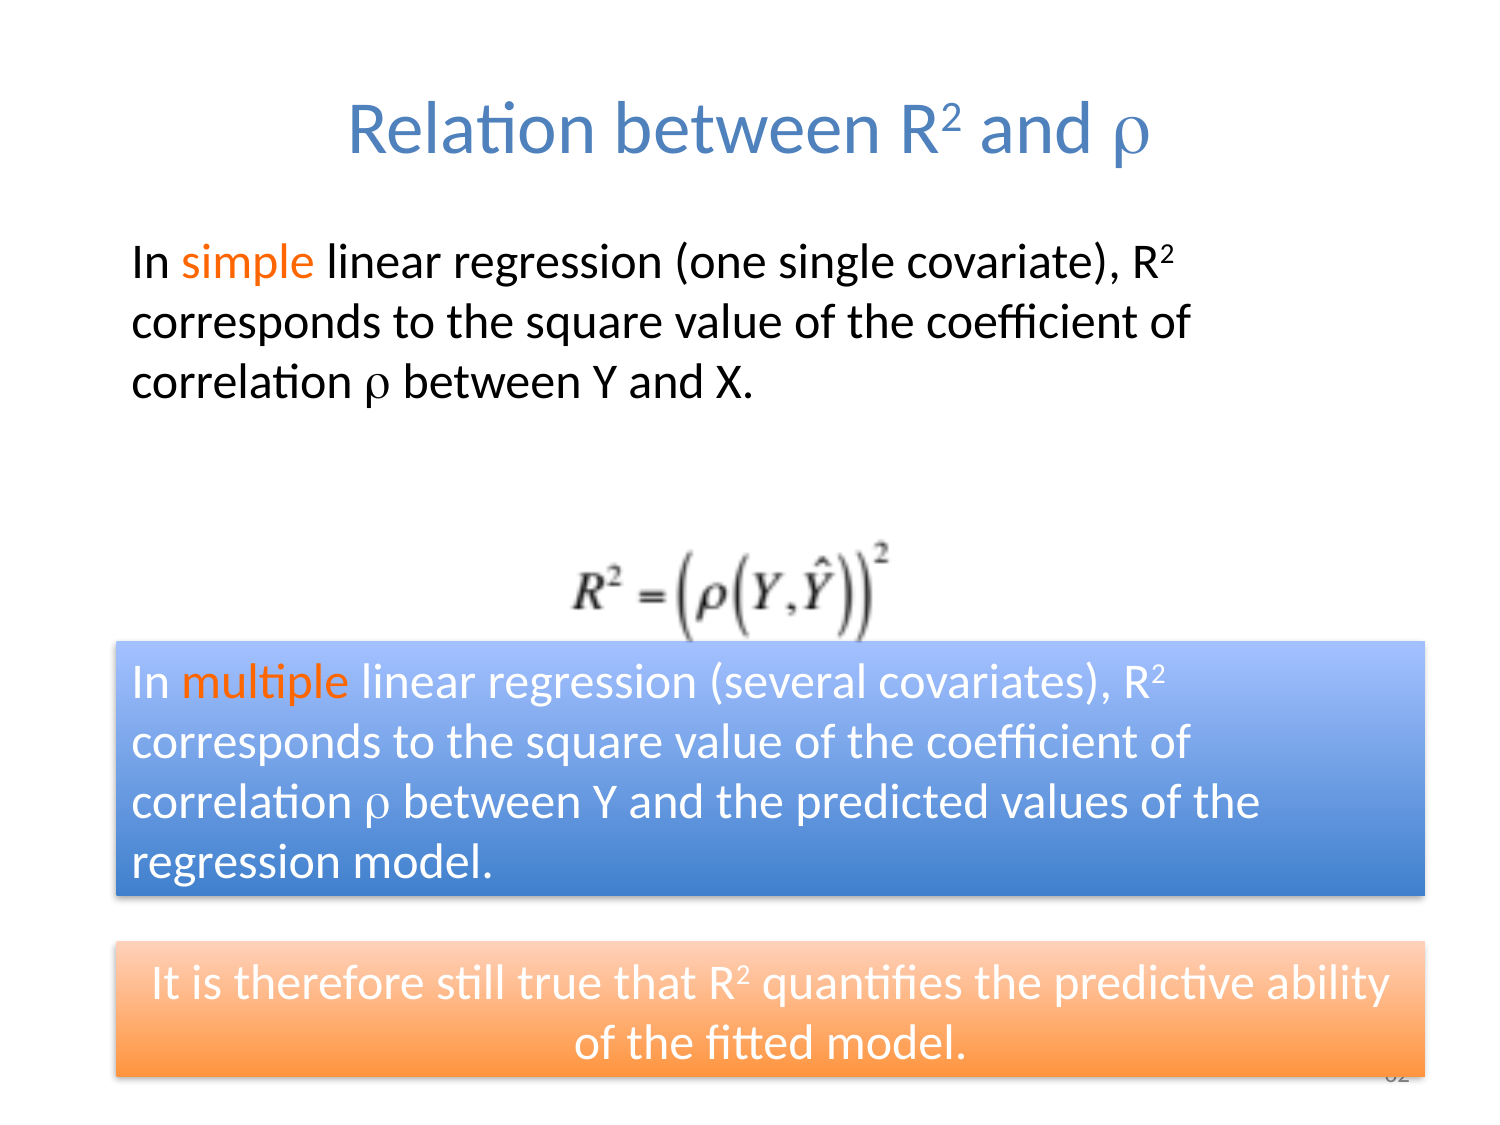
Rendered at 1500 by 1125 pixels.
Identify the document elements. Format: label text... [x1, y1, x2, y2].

title Relation between R2 and r [75, 65, 1425, 182]
text_box It is therefore still true that R2 quantifies the predictive ability of the fitted model. [116, 941, 1425, 1077]
text_box In multiple linear regression (several covariates), R2 corresponds to the square value of the coefficient of correlation r between Y and the predicted values of the regression model. [116, 641, 1425, 896]
text_box In simple linear regression (one single covariate), R2 corresponds to the square value of the coefficient of correlation r between Y and X. [116, 221, 1425, 417]
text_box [564, 531, 893, 650]
slide_number 62 [1074, 1042, 1425, 1103]
